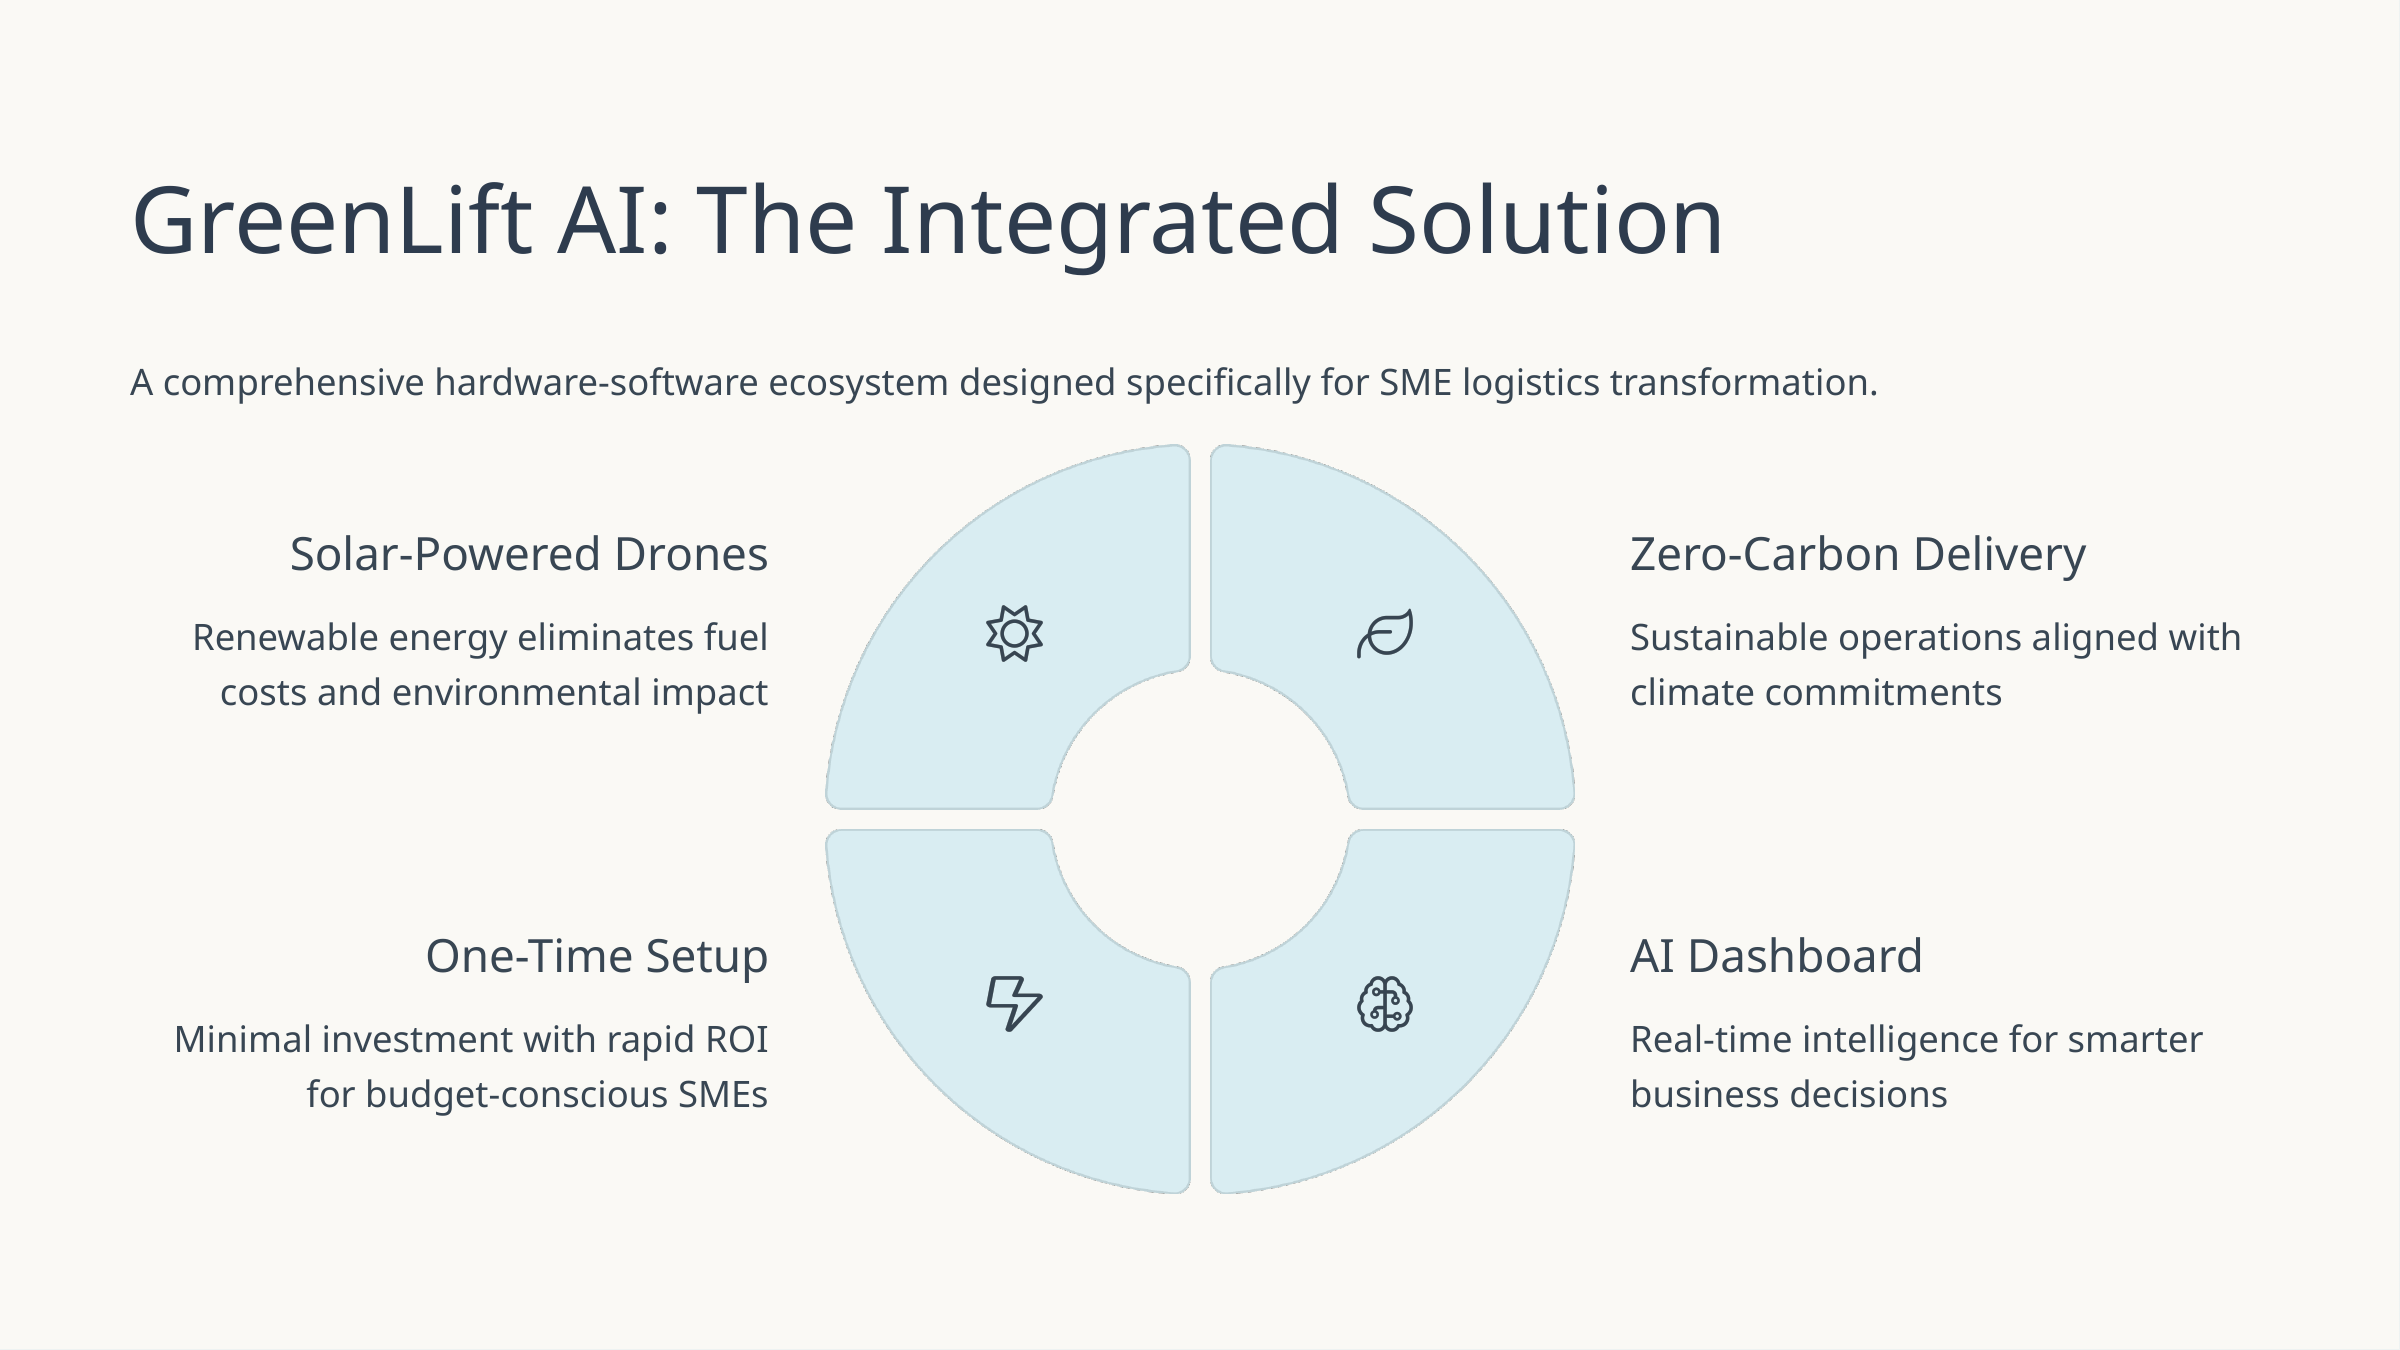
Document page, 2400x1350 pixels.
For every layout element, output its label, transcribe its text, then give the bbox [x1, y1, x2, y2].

text_box Real-time intelligence for smarter business decisions [1630, 1004, 2270, 1117]
text_box A comprehensive hardware-software ecosystem designed specifically for SME logistics transformation. [130, 347, 2270, 403]
text_box Sustainable operations aligned with climate commitments [1630, 602, 2270, 714]
text_box Solar-Powered Drones [294, 521, 770, 580]
text_box Renewable energy eliminates fuel costs and environmental impact [130, 602, 770, 714]
picture [825, 444, 1575, 1194]
text_box GreenLift AI: The Integrated Solution [130, 156, 1671, 273]
text_box AI Dashboard [1630, 924, 2095, 983]
text_box Minimal investment with rapid ROI for budget-conscious SMEs [130, 1004, 770, 1117]
text_box One-Time Setup [304, 924, 770, 983]
text_box Zero-Carbon Delivery [1630, 521, 2095, 580]
